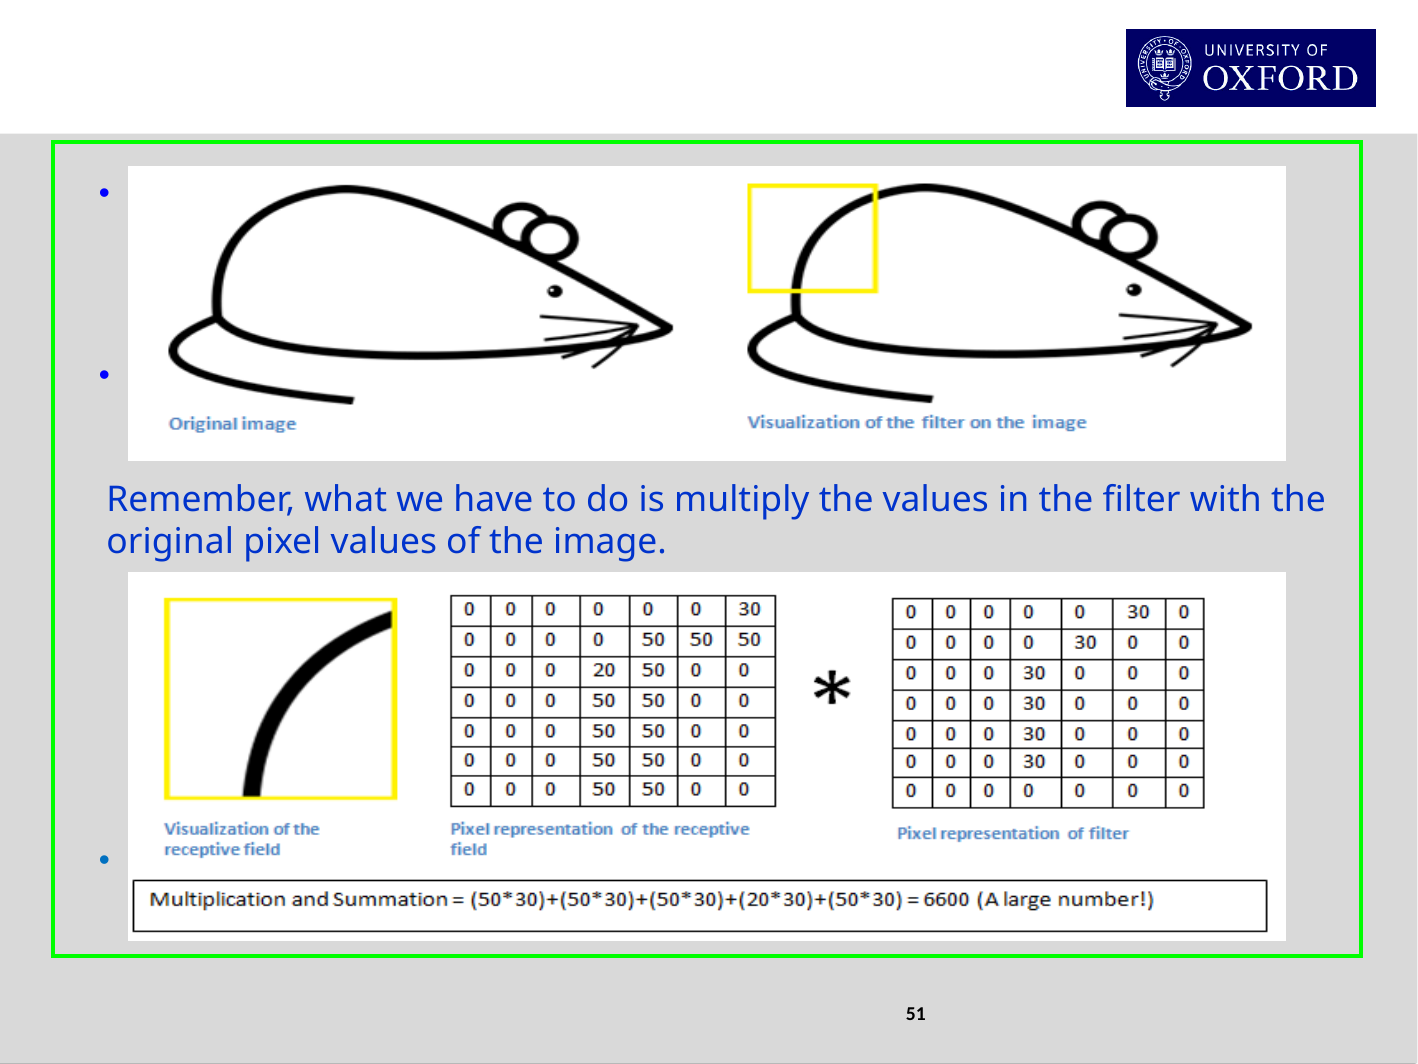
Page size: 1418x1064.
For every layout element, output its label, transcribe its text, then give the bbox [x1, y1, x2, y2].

picture [1126, 29, 1376, 107]
picture [128, 572, 1286, 942]
text_box [53, 141, 1362, 957]
text_box 51 [842, 993, 990, 1041]
picture [128, 166, 1286, 461]
text_box Remember, what we have to do is multiply the values in the filter with the original pixel values of the image. [91, 468, 1362, 569]
